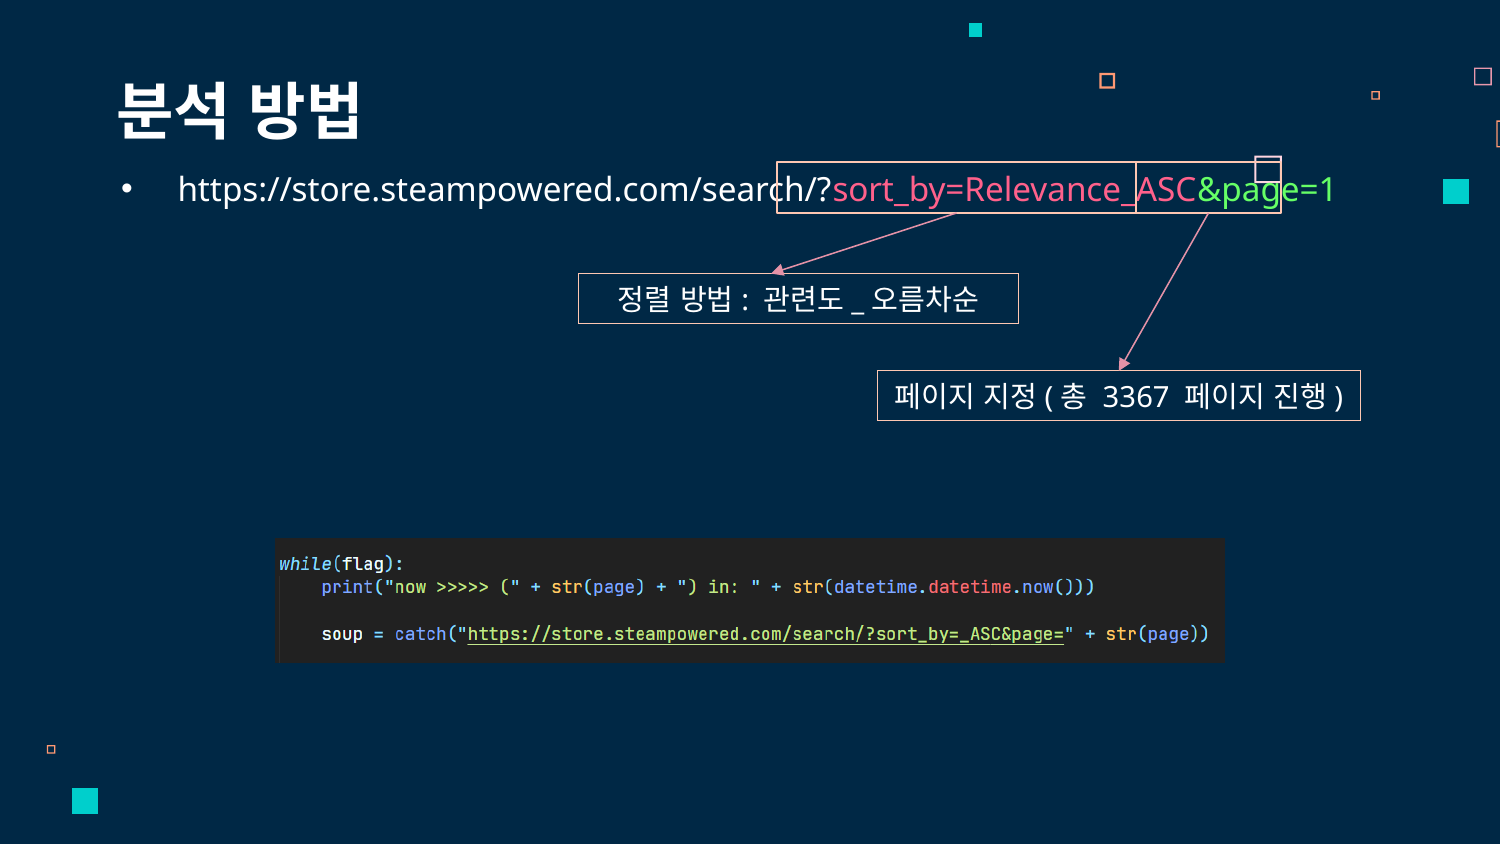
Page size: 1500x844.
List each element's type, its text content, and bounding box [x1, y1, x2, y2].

text_box 정렬 방법: 관련도_오름차순 [768, 273, 1019, 324]
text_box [668, 276, 764, 372]
text_box https://store.steampowered.com/search/?sort_by=Relevance_ASC&page=1 [91, 162, 1409, 771]
picture [274, 538, 1225, 663]
title 분석 방법 [101, 67, 853, 162]
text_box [770, 212, 957, 274]
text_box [1118, 212, 1209, 372]
text_box 정렬 방법: 관련도_오름차순 [578, 273, 765, 324]
text_box 페이지 지정(총 3367 페이지 진행) [877, 370, 1361, 421]
text_box [775, 160, 1134, 215]
text_box [1134, 160, 1283, 215]
